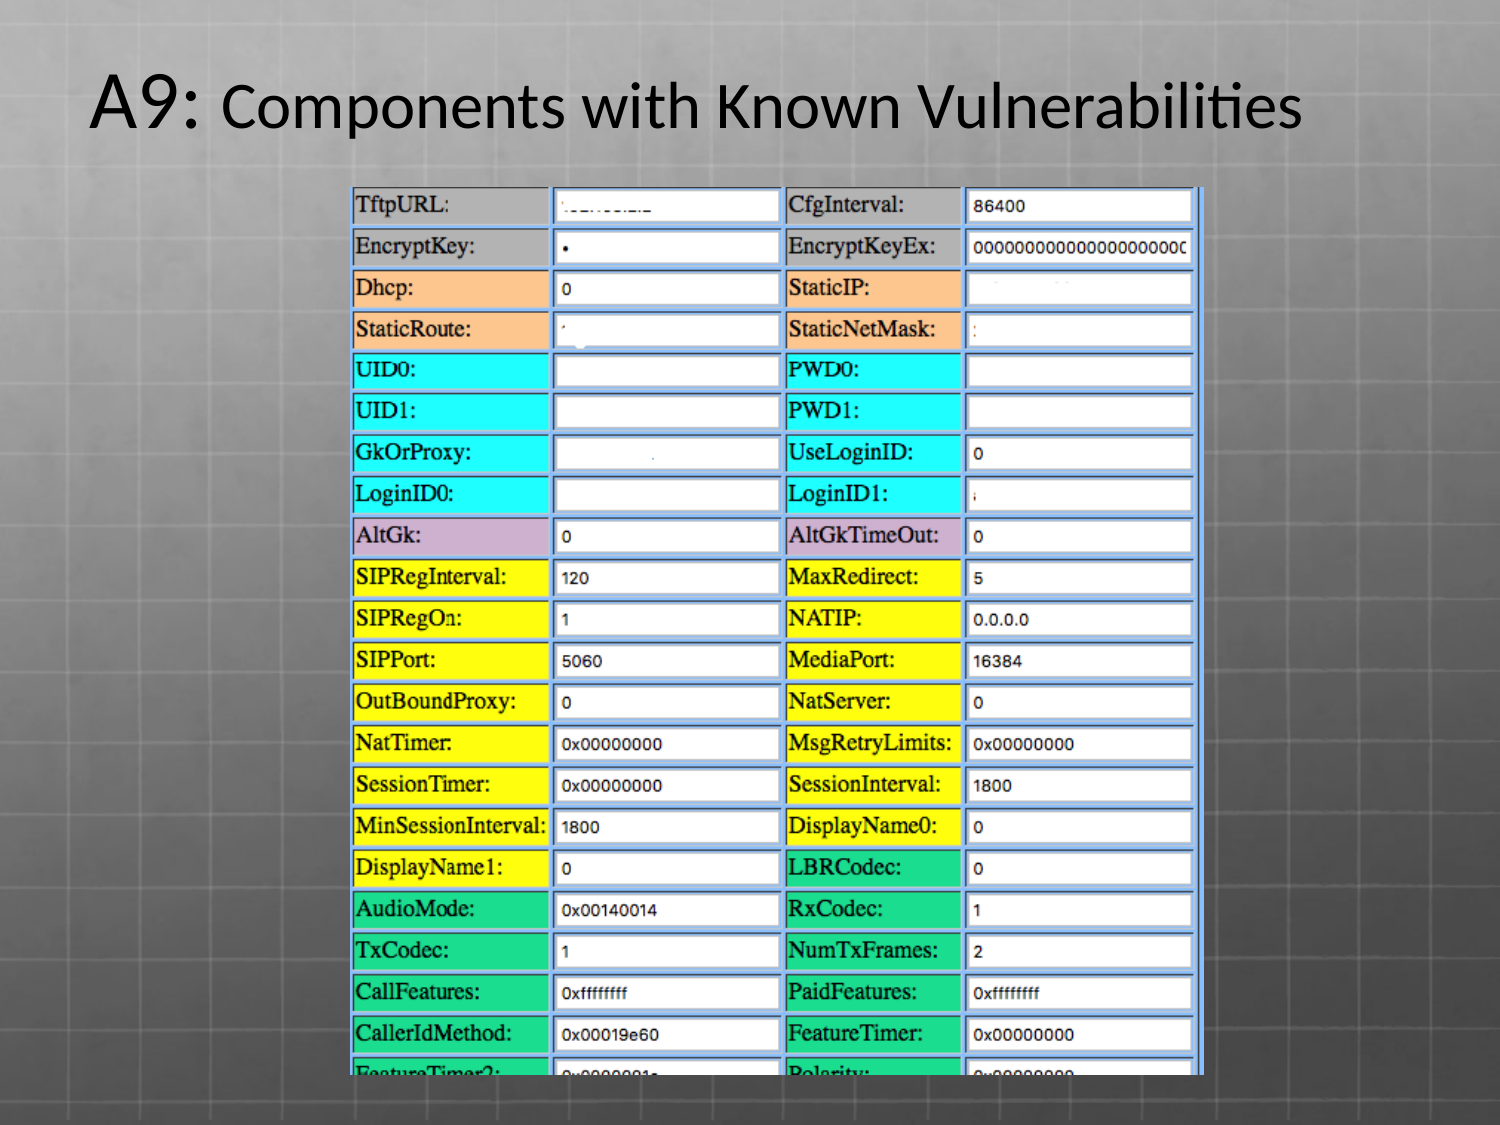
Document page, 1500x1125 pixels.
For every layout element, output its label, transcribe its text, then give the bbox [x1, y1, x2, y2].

text_box A9: Components with Known Vulnerabilities [74, 37, 1438, 153]
picture [0, 0, 1500, 1125]
